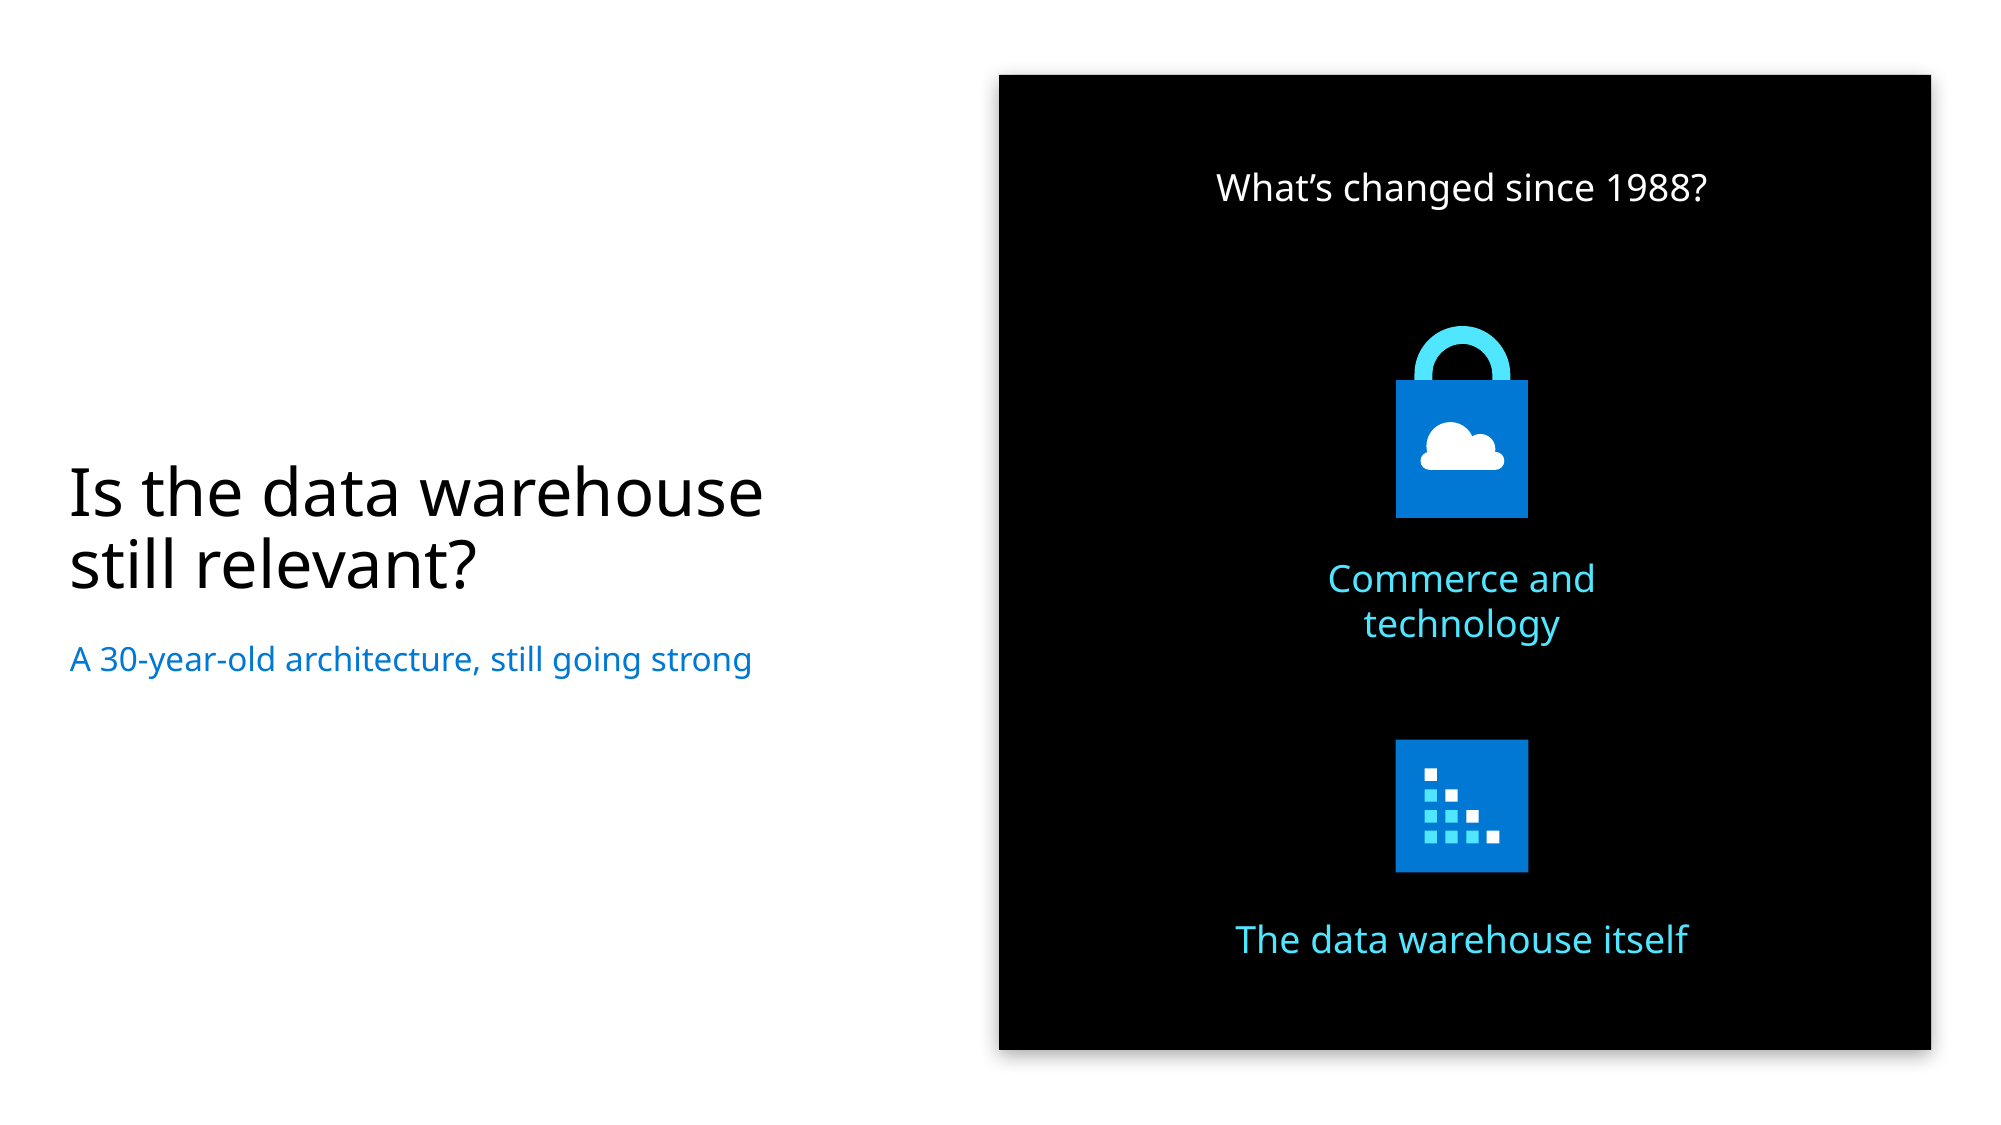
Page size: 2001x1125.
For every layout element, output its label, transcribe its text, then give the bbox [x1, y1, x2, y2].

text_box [1395, 739, 1529, 873]
text_box Commerce and technology [1229, 554, 1695, 645]
text_box What’s changed since 1988? [1172, 163, 1751, 210]
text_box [1395, 325, 1529, 519]
text_box [998, 74, 1932, 1051]
title Is the data warehouse still relevant? [69, 459, 790, 620]
text_box A 30-year-old architecture, still going strong [69, 638, 1116, 679]
text_box The data warehouse itself [1223, 916, 1701, 962]
